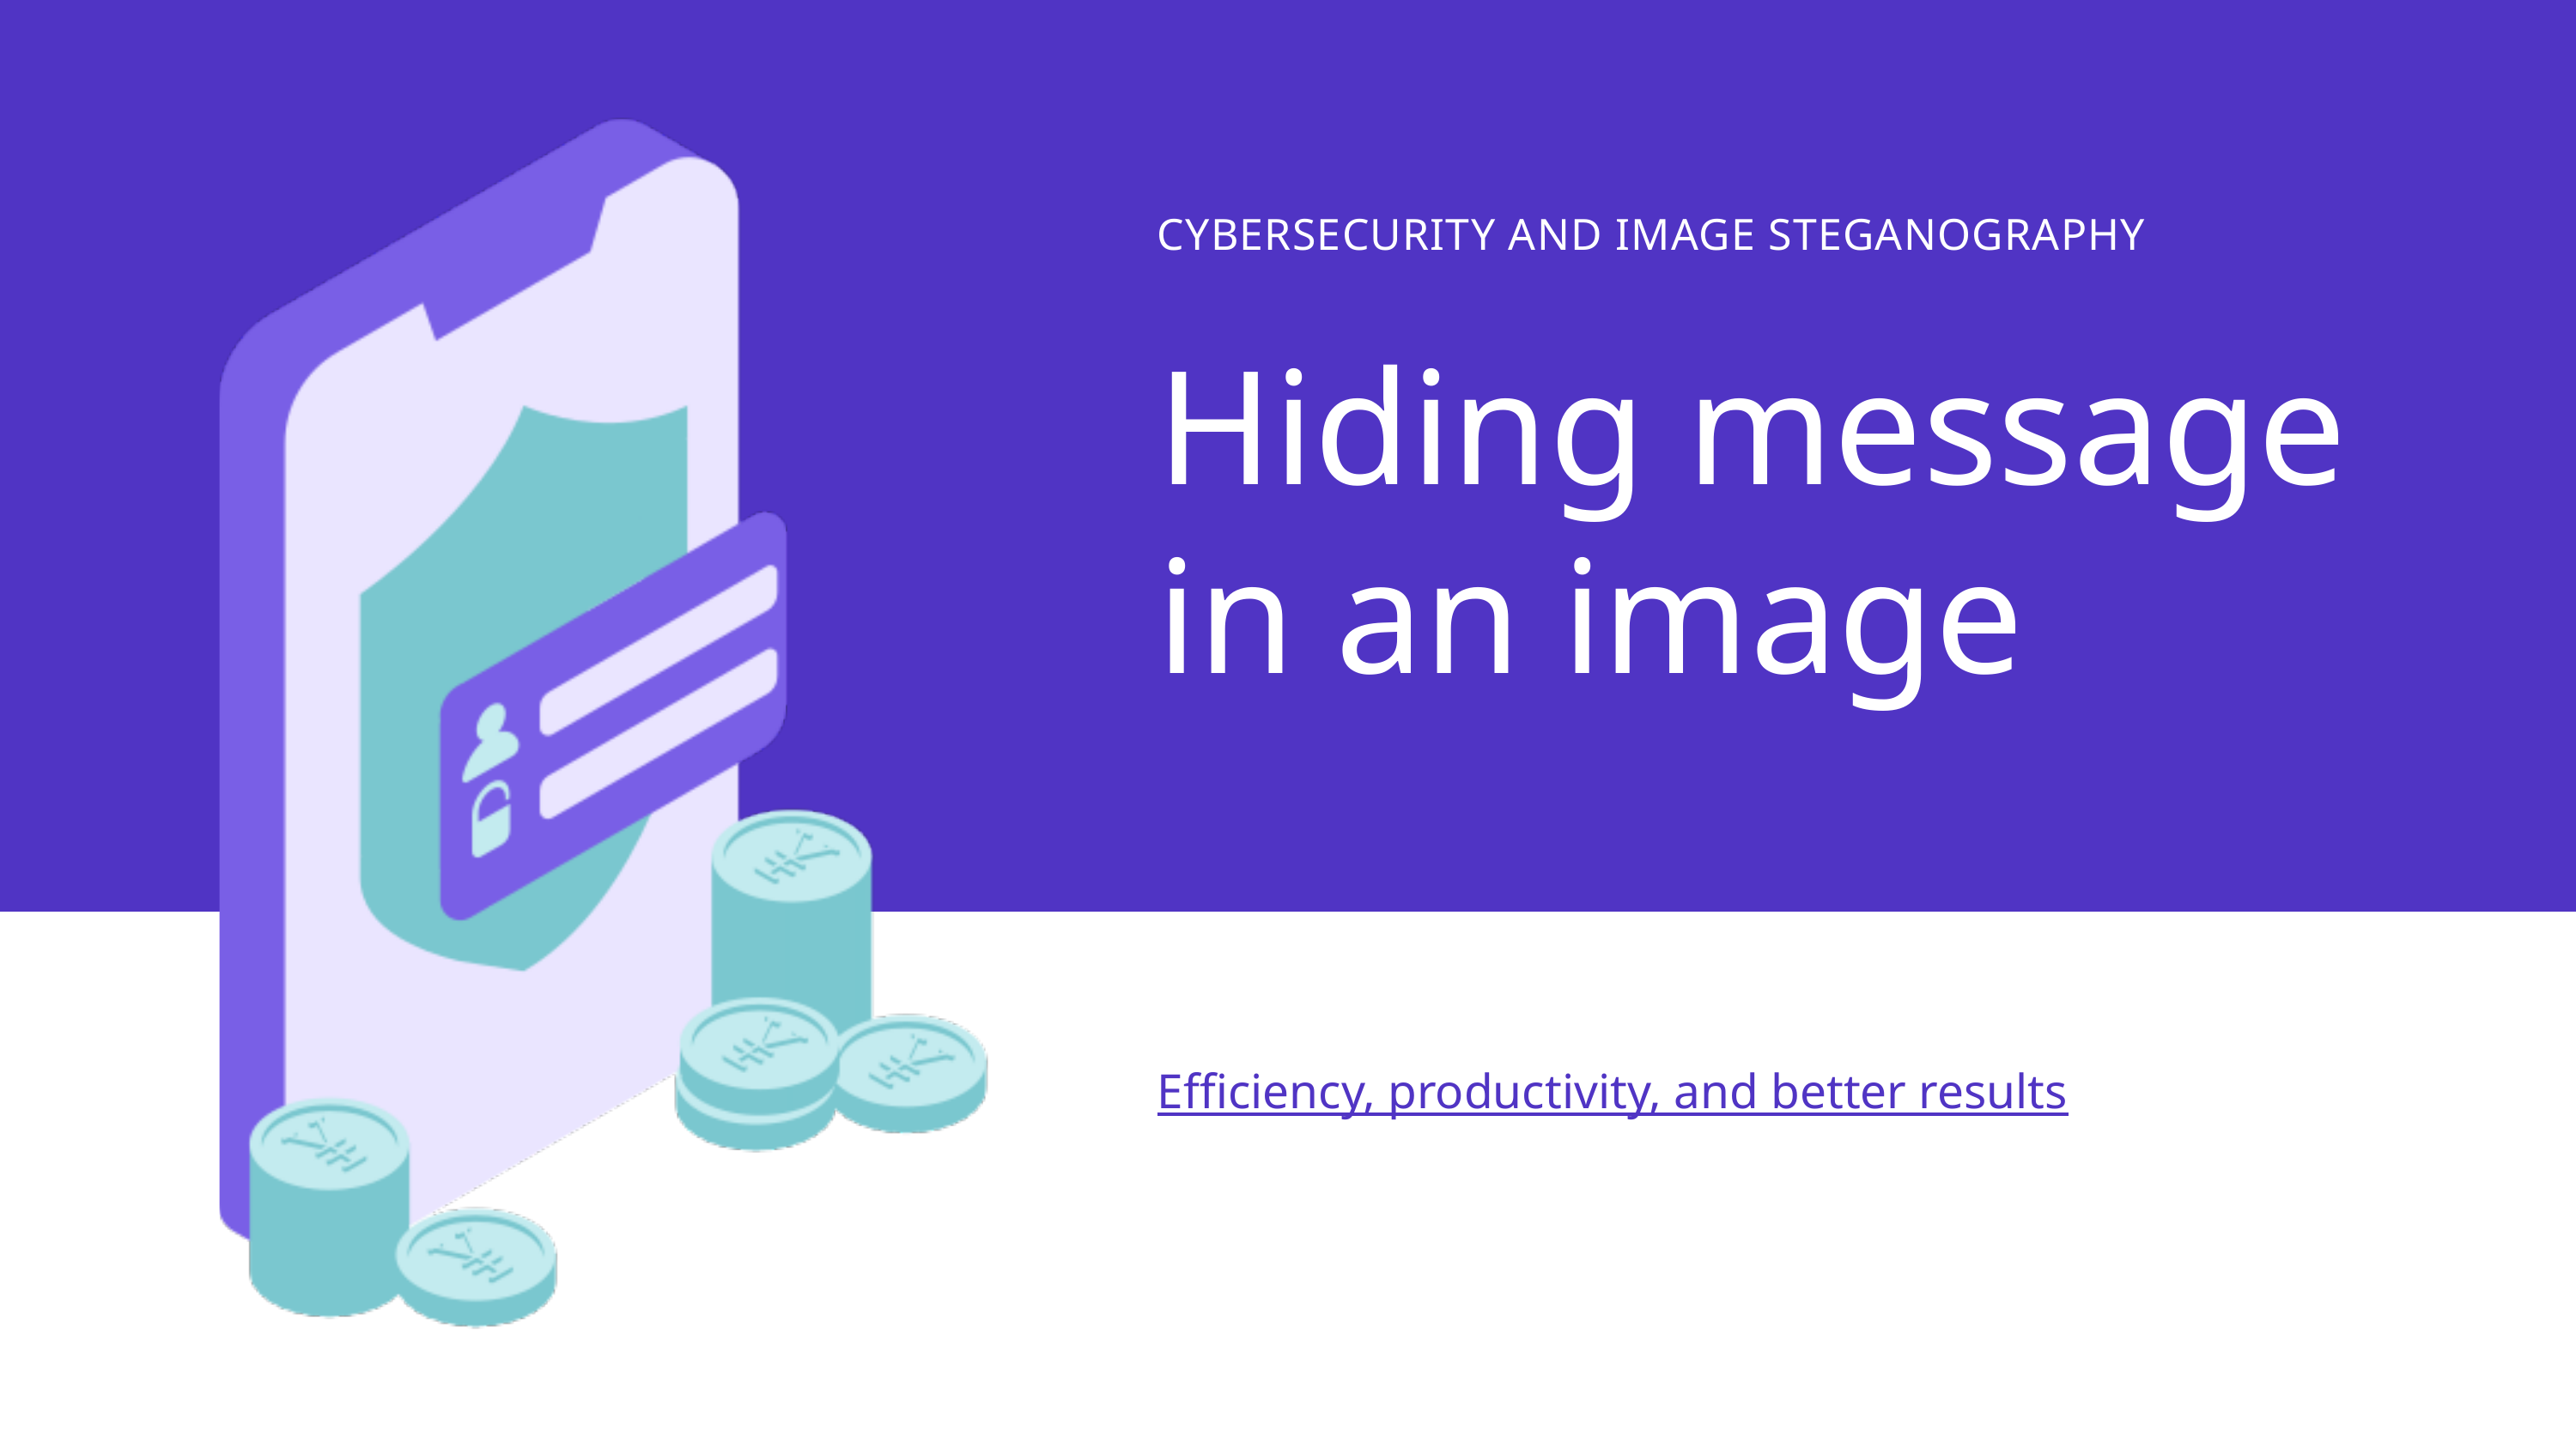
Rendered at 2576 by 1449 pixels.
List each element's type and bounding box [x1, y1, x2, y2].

text_box [219, 117, 995, 909]
text_box [0, 911, 2576, 1449]
text_box [1157, 203, 2354, 890]
